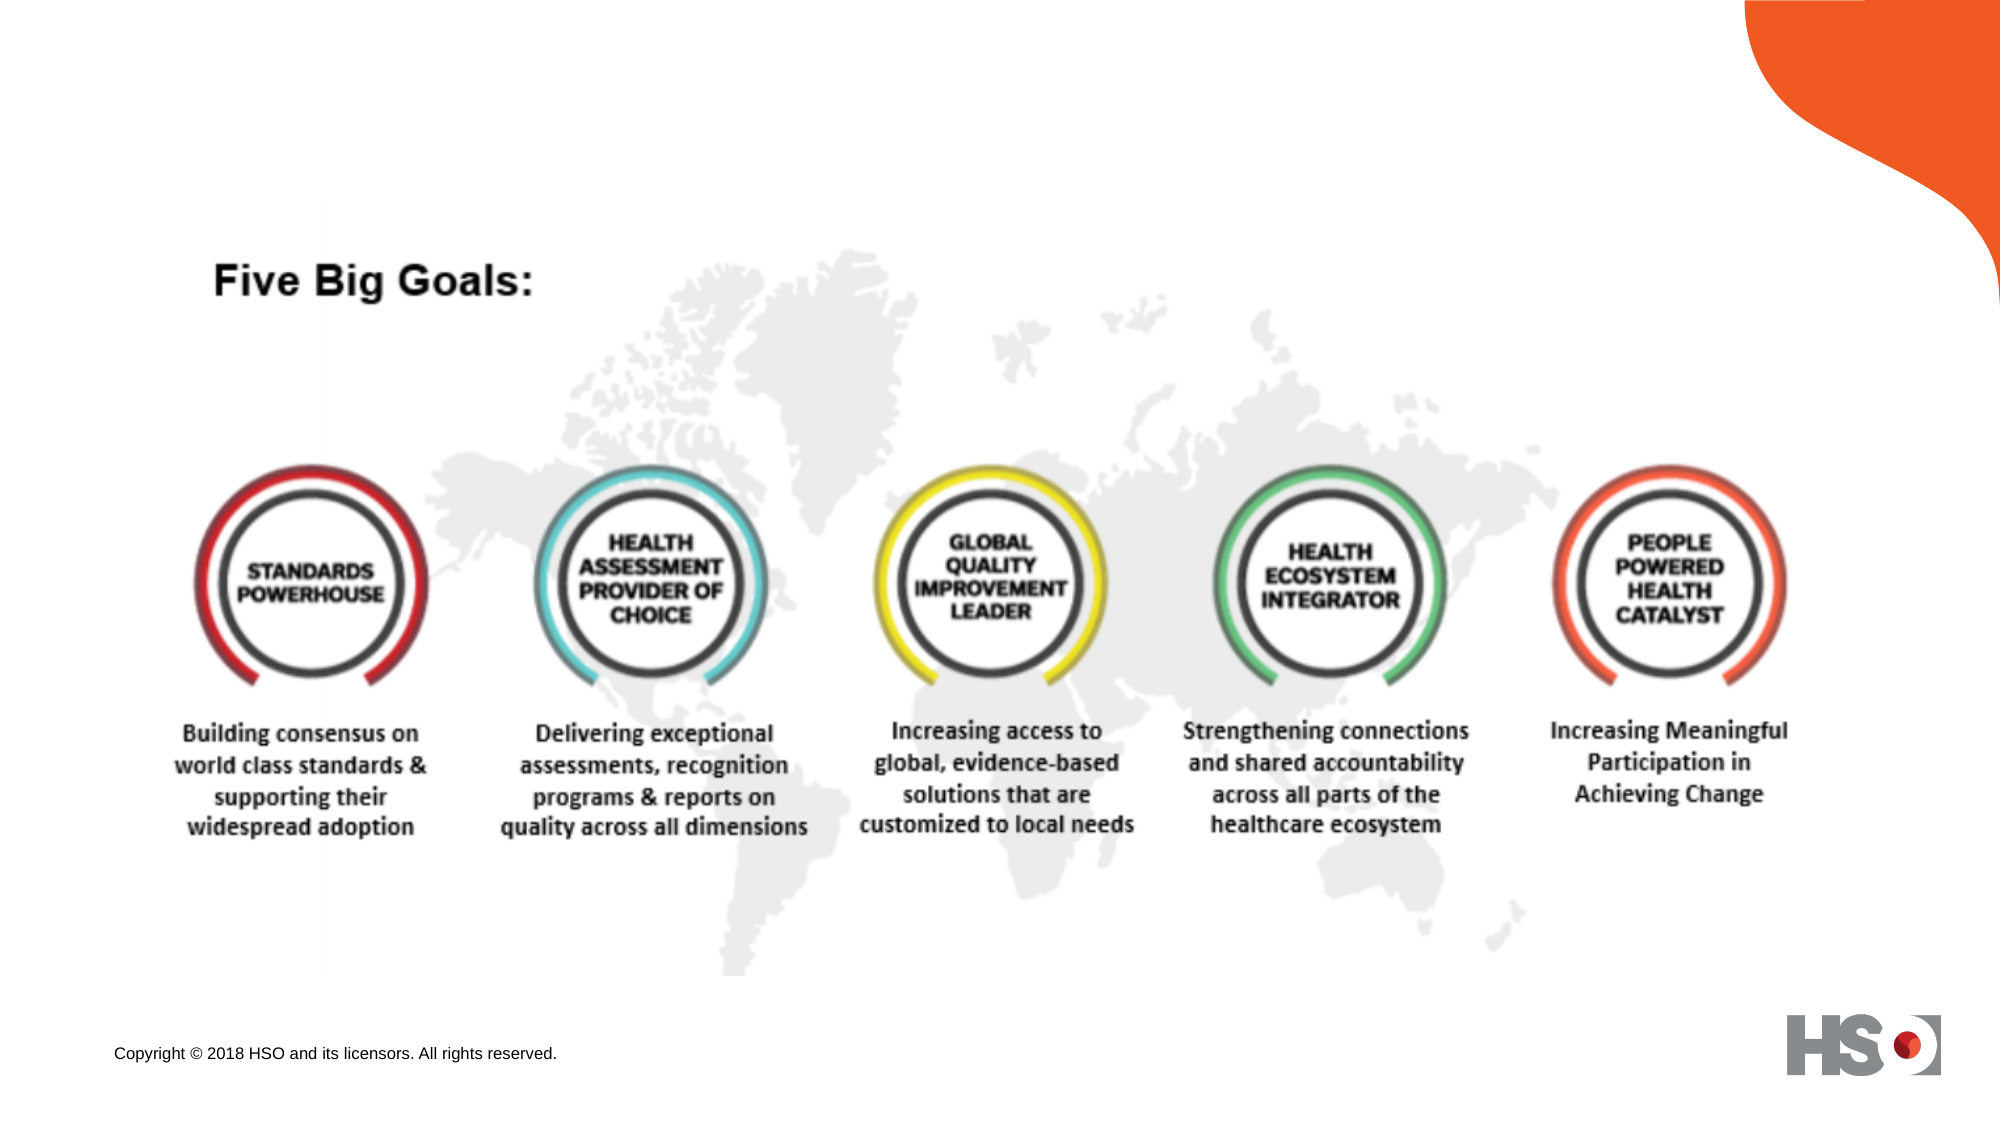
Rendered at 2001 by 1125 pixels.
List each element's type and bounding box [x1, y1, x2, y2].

picture [1787, 1014, 1941, 1076]
picture [148, 203, 1837, 976]
